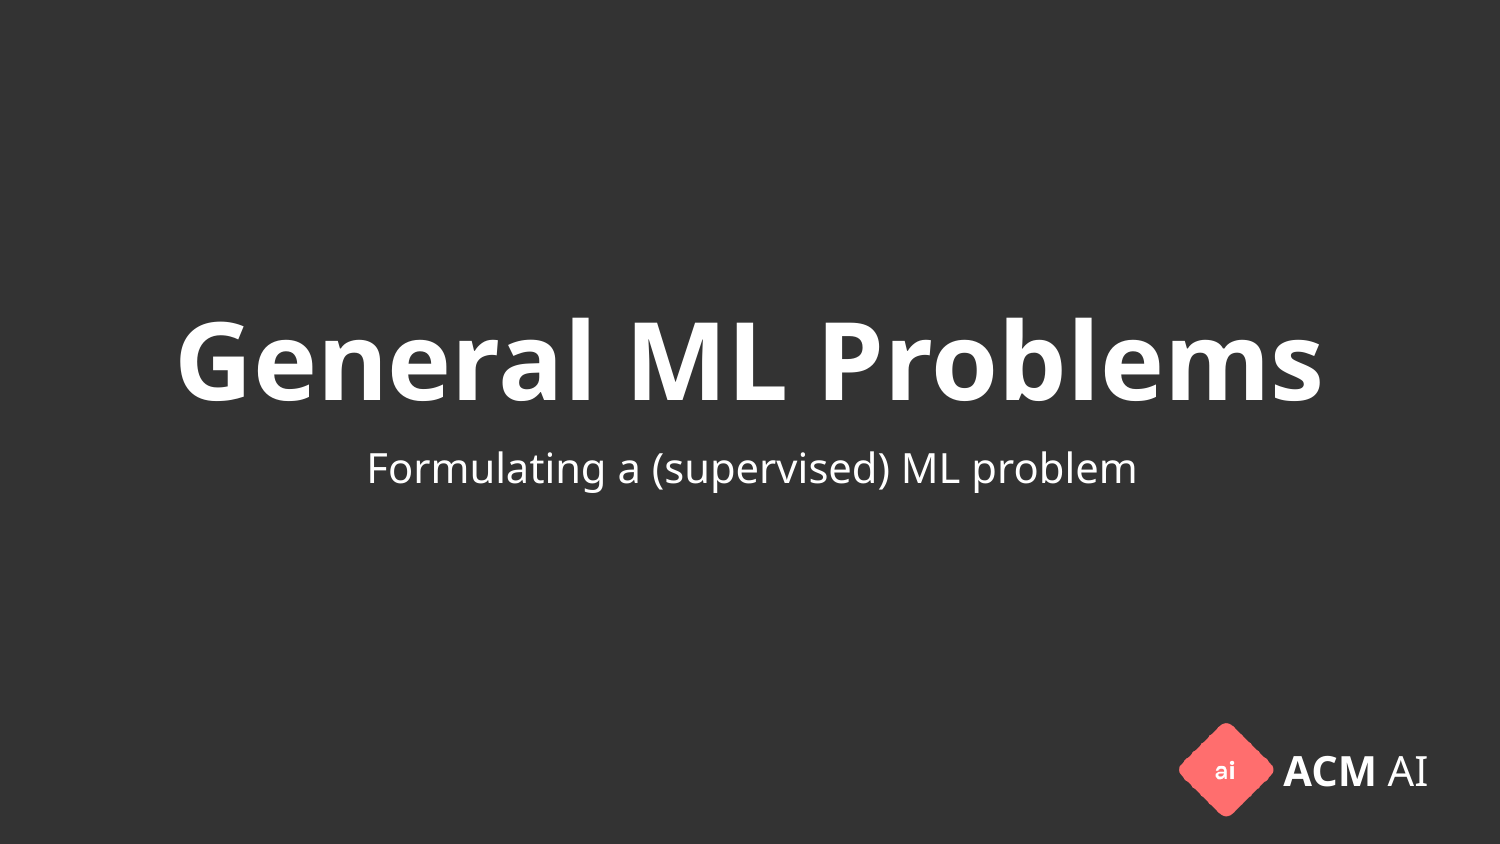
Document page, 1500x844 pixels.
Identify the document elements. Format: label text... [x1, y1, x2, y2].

picture [1175, 719, 1277, 820]
title General ML Problems [51, 277, 1449, 433]
subtitle Formulating a (supervised) ML problem [129, 419, 1376, 500]
